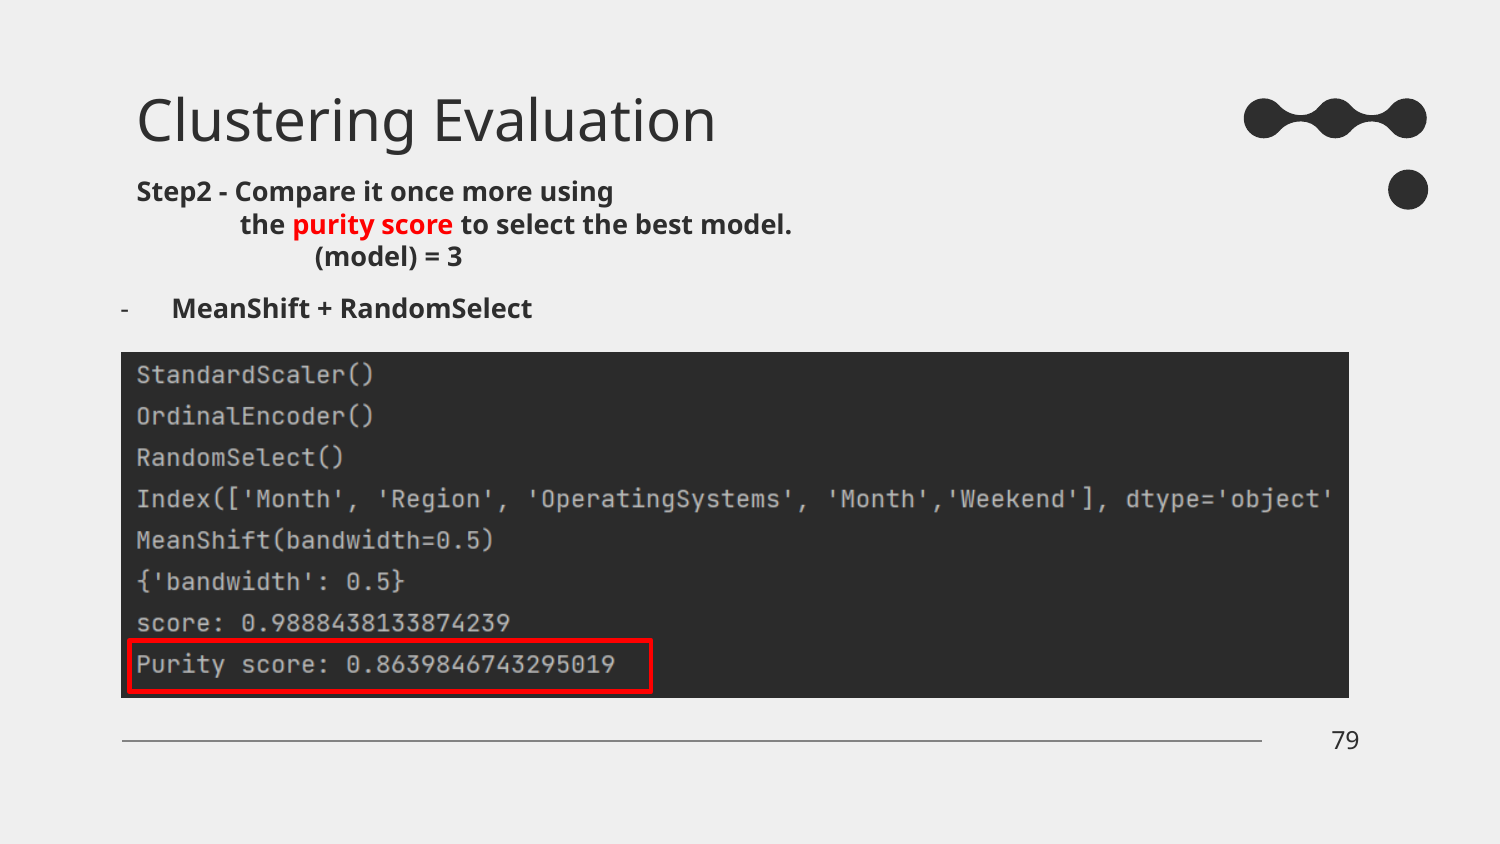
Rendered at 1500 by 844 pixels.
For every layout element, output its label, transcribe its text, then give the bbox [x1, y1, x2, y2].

subtitle Step2 - Compare it once more using the purity score to select the best model. (model) = 3 [121, 168, 1247, 278]
subtitle MeanShift + RandomSelect [81, 273, 588, 343]
slide_number 79 [1312, 725, 1379, 758]
title Clustering Evaluation [121, 86, 1197, 150]
picture [121, 352, 1349, 698]
